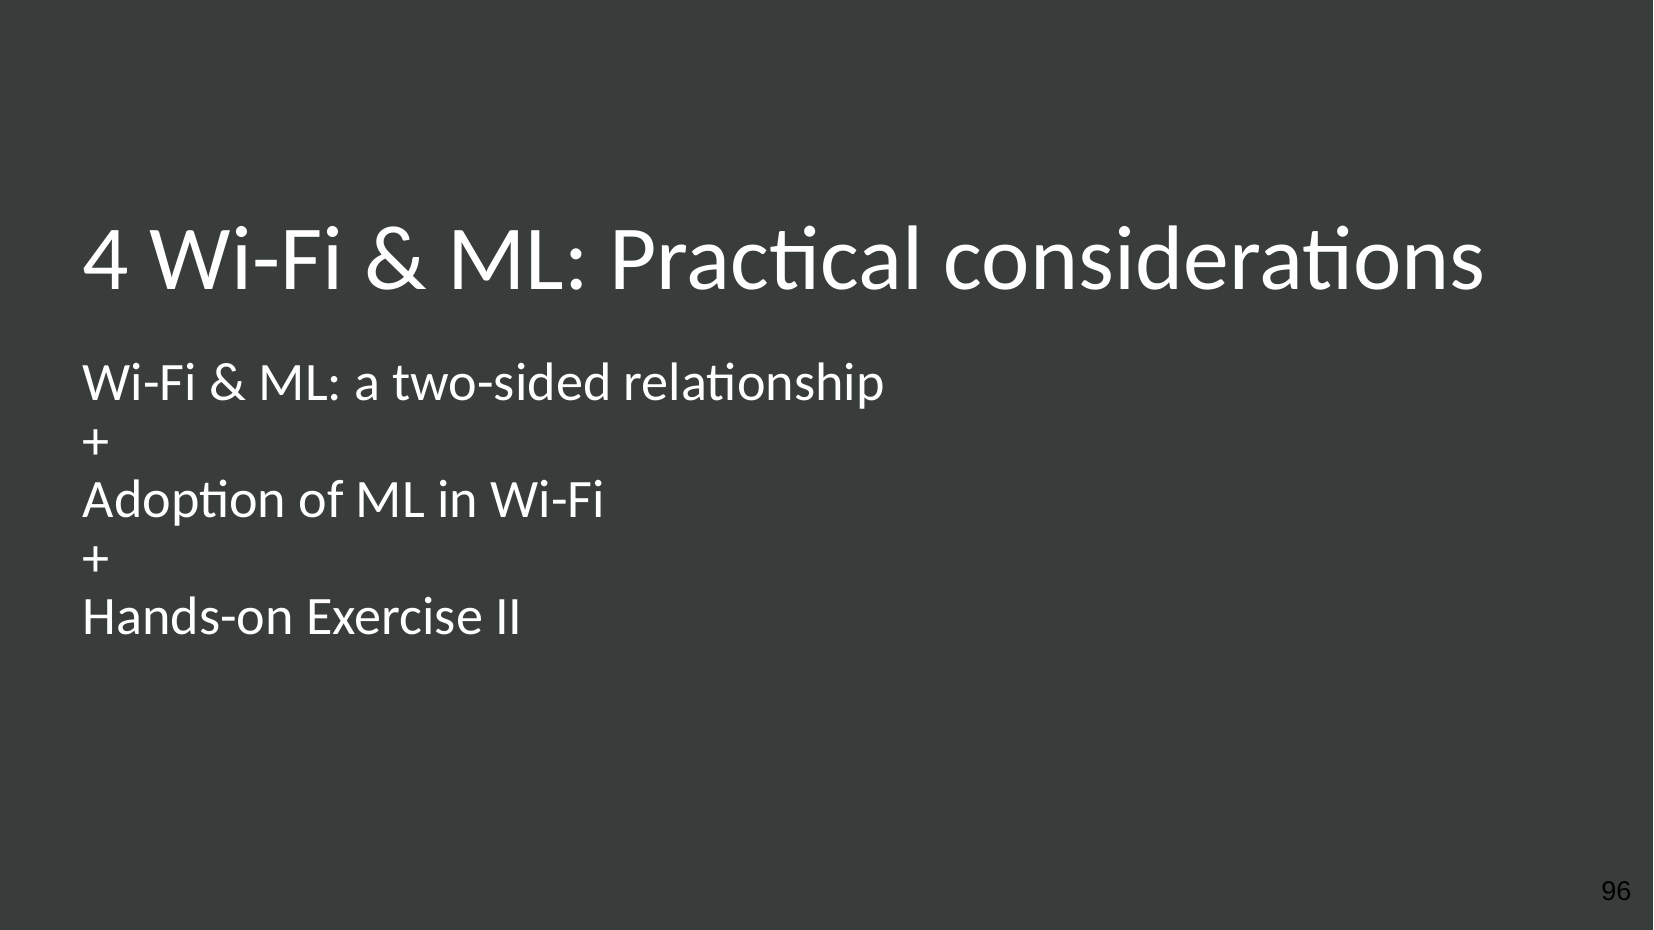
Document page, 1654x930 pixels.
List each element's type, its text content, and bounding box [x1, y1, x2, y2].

text_box 4 Wi-Fi & ML: Practical considerations Wi-Fi & ML: a two-sided relationship + Adoption of ML in Wi-Fi + Hands-on Exercise II [82, 161, 1571, 754]
slide_number ‹#› [1546, 858, 1647, 930]
